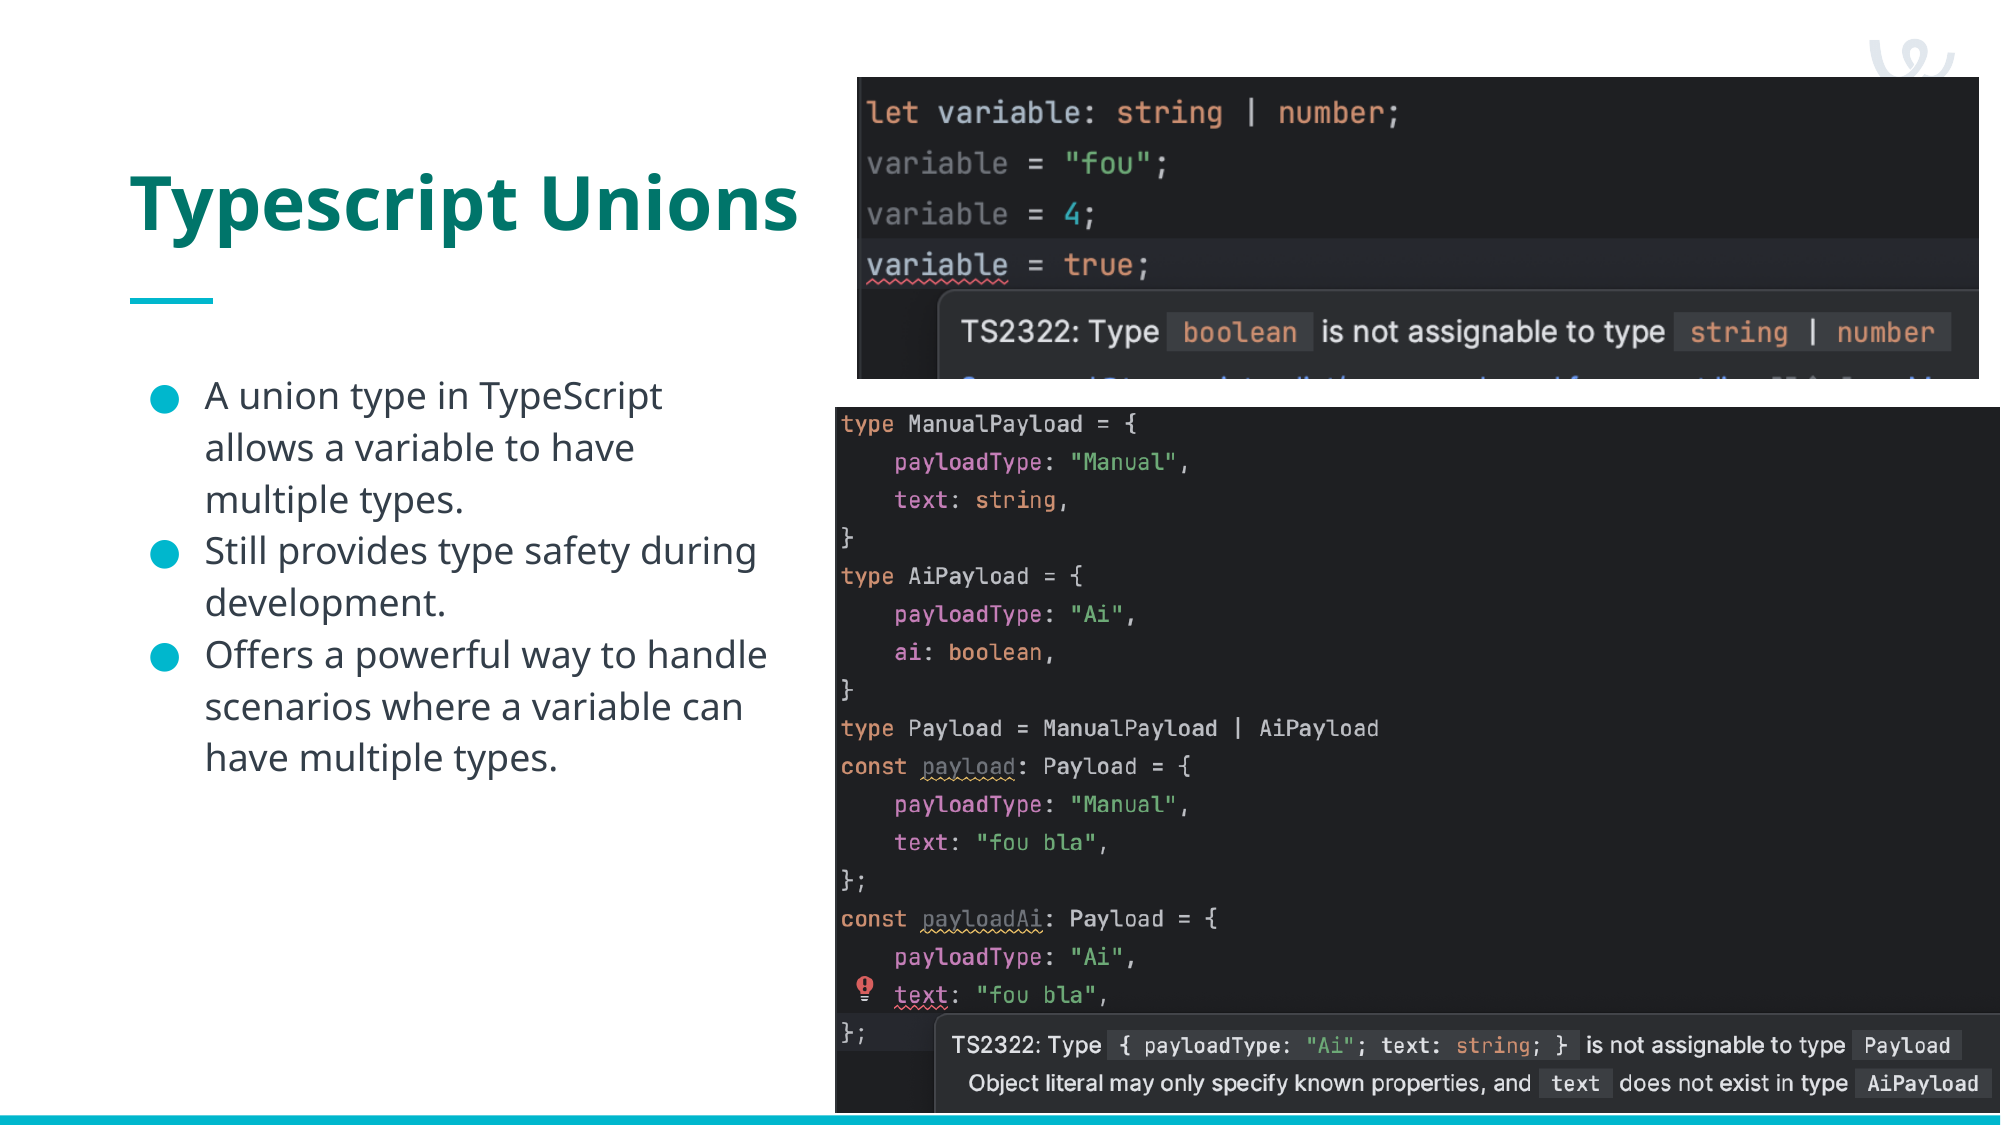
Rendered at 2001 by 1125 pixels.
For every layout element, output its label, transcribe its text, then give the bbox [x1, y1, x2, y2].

picture [856, 26, 1979, 379]
picture [835, 407, 2000, 1113]
title Typescript Unions [129, 155, 851, 261]
list A union type in TypeScript allows a variable to have multiple types. Still provides type safety during development. Offers a powerful way to handle scenarios where a variable can have multiple types. [129, 365, 781, 1026]
